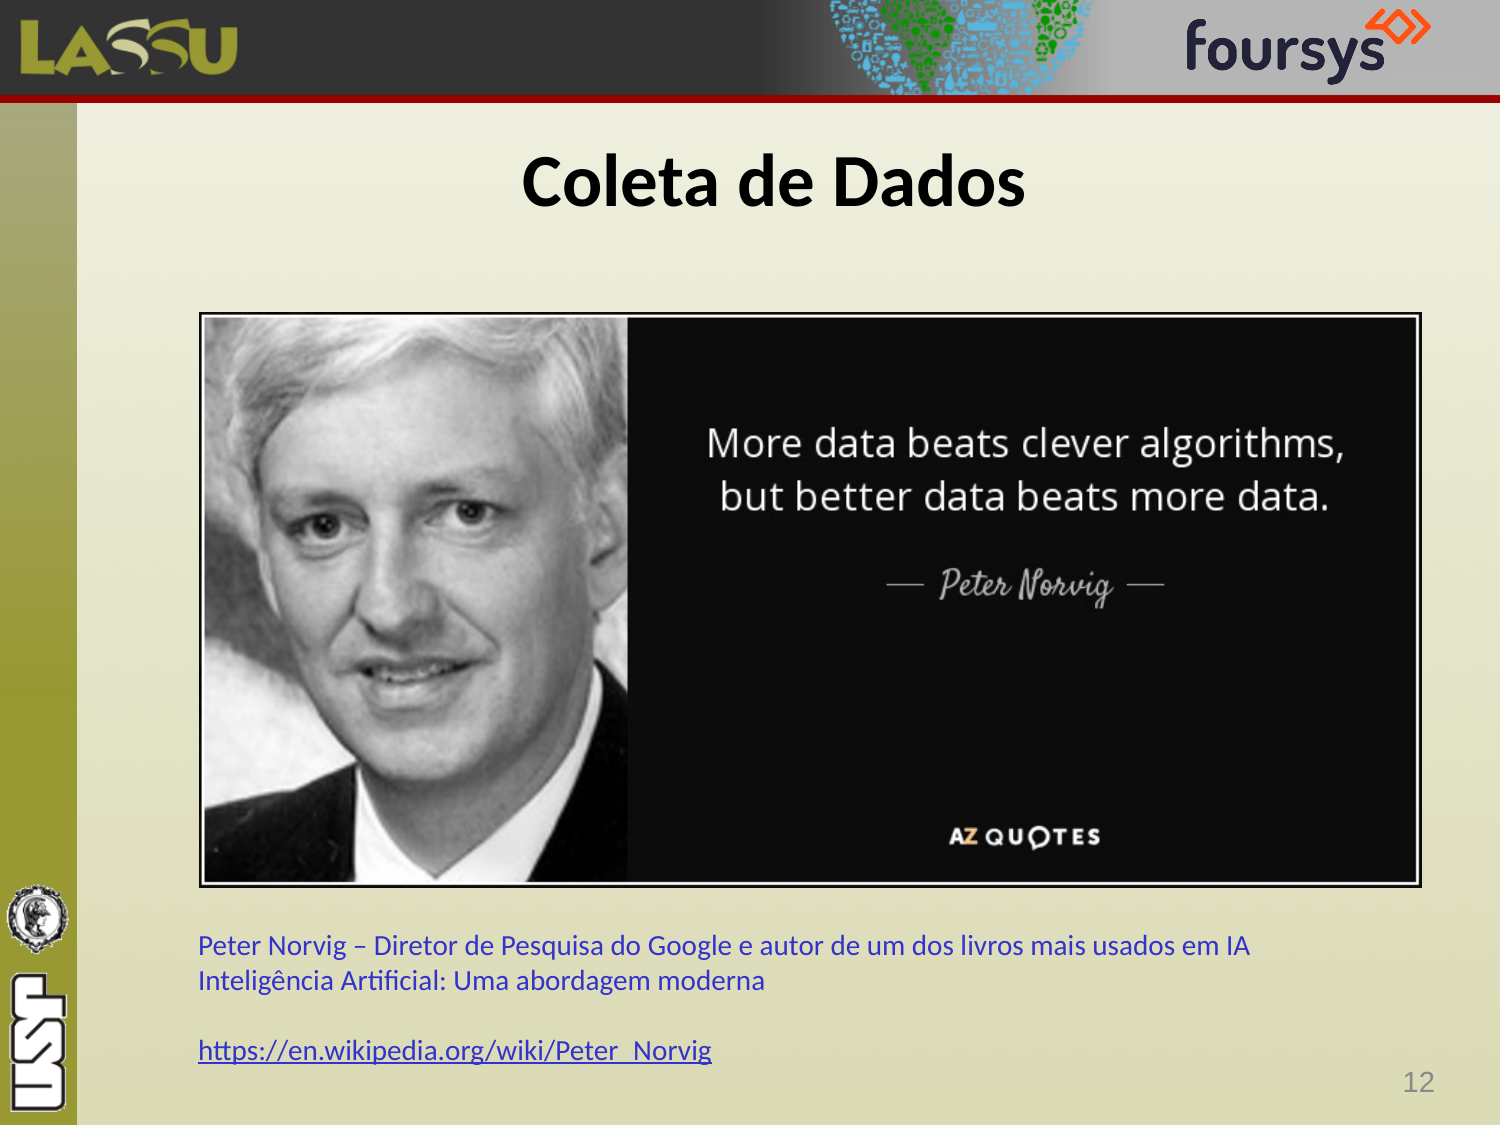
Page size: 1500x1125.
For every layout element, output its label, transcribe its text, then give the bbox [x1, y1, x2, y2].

slide_number 12 [1099, 1055, 1451, 1106]
title Coleta de Dados [125, 120, 1425, 233]
text_box Peter Norvig – Diretor de Pesquisa do Google e autor de um dos livros mais usados em IA Inteligência Artificial: Uma abordagem moderna https://en.wikipedia.org/wiki/Peter_Norvig [183, 918, 1425, 1074]
picture [0, 0, 1500, 1125]
